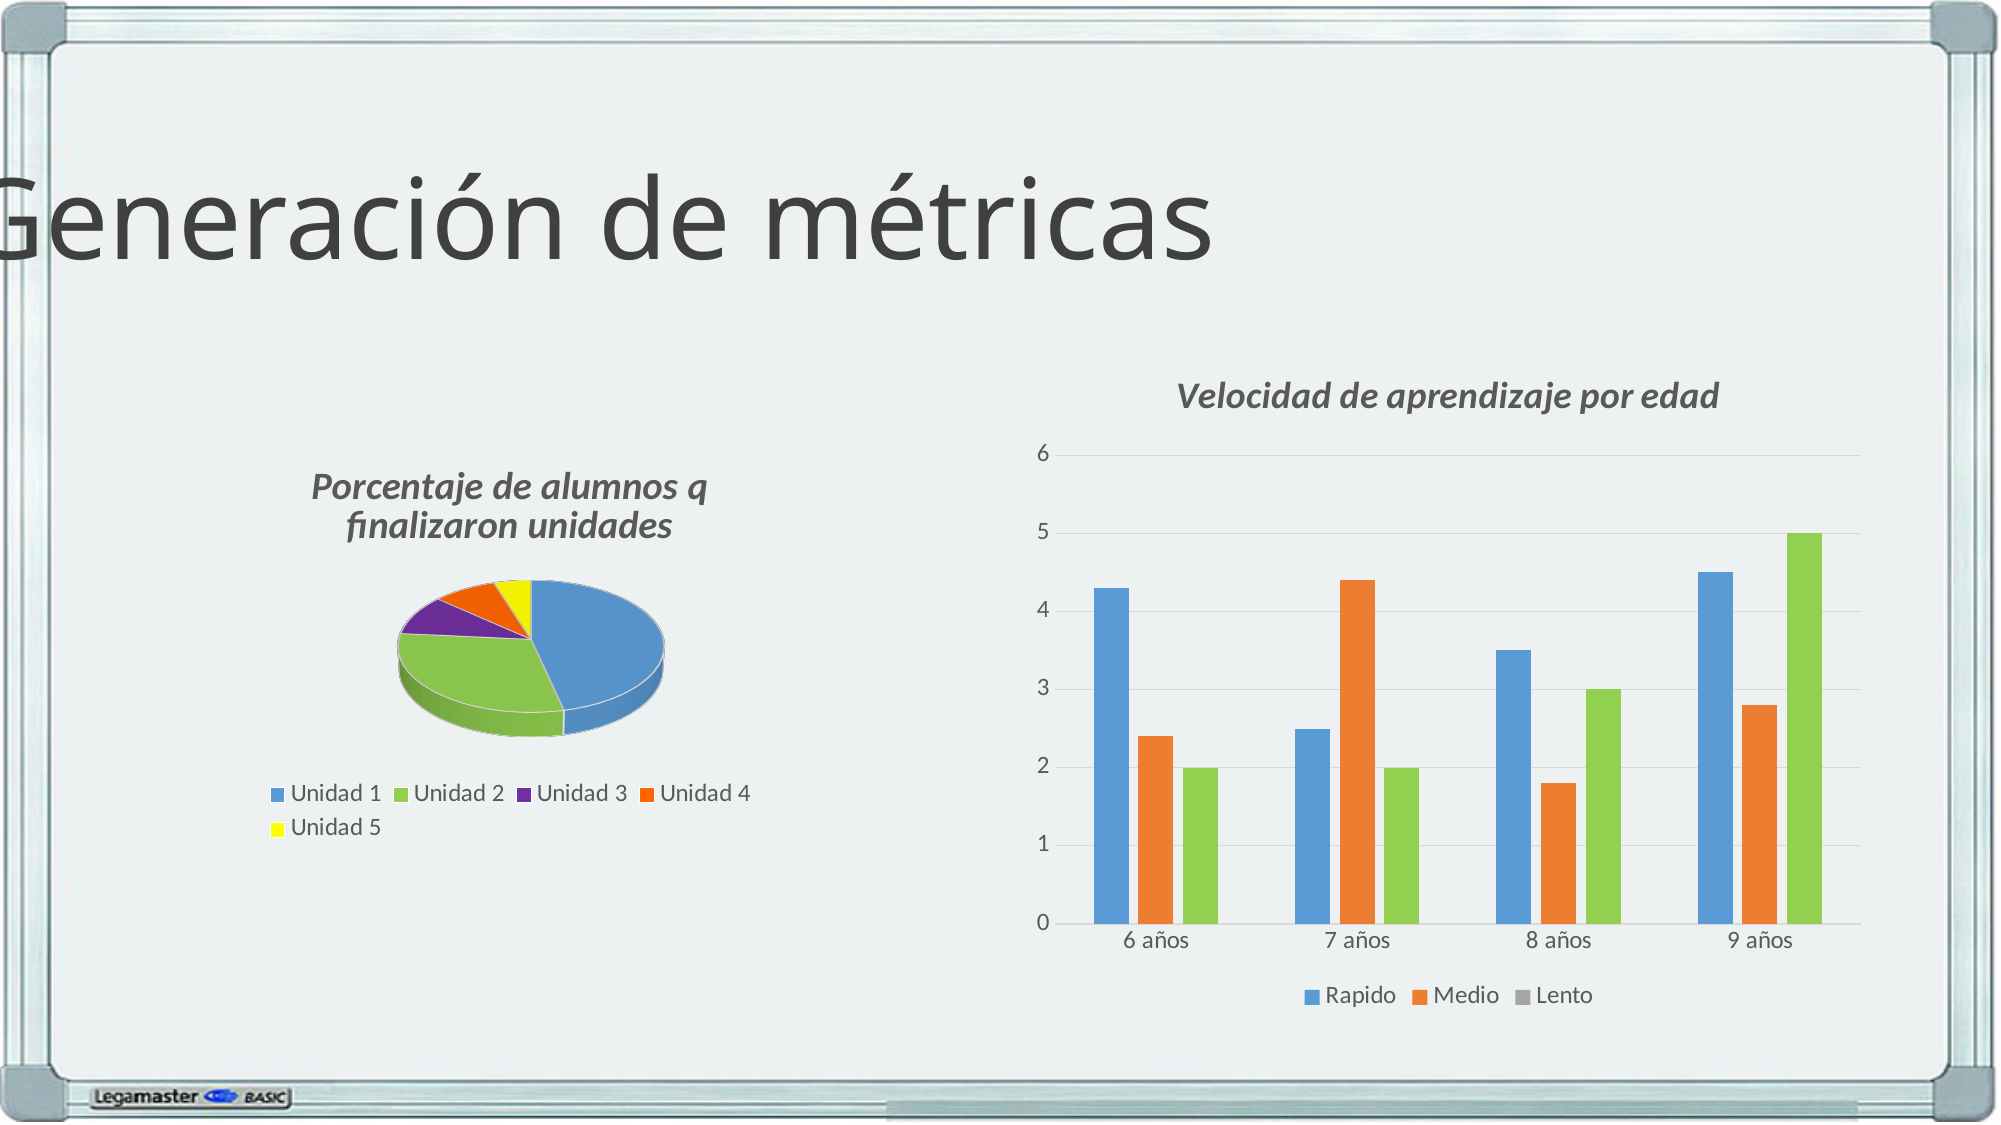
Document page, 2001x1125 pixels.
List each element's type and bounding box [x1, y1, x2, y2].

chart [230, 442, 790, 852]
chart [1019, 347, 1878, 1016]
list [0, 0, 2000, 1122]
